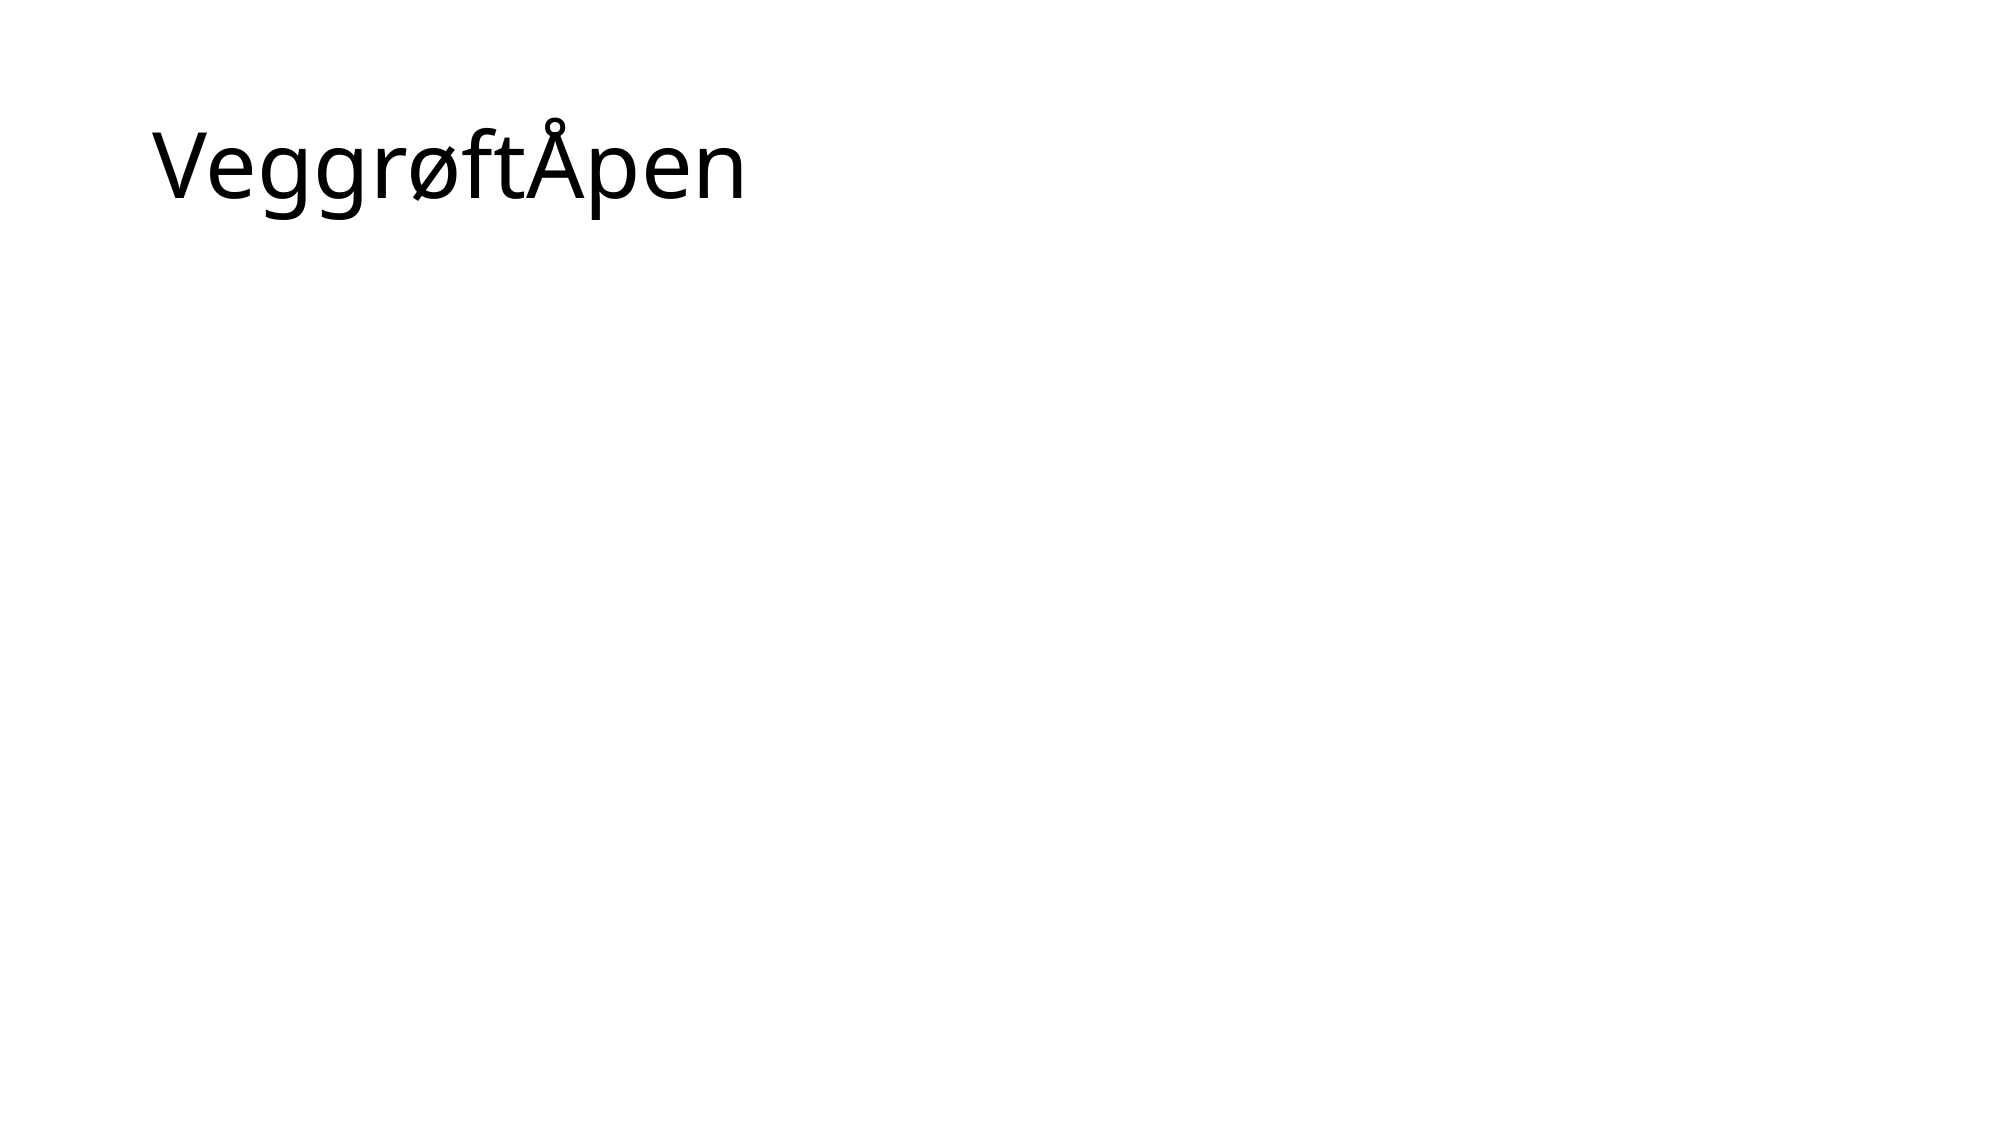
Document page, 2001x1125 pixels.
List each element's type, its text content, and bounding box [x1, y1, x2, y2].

title VeggrøftÅpen [137, 59, 1863, 278]
